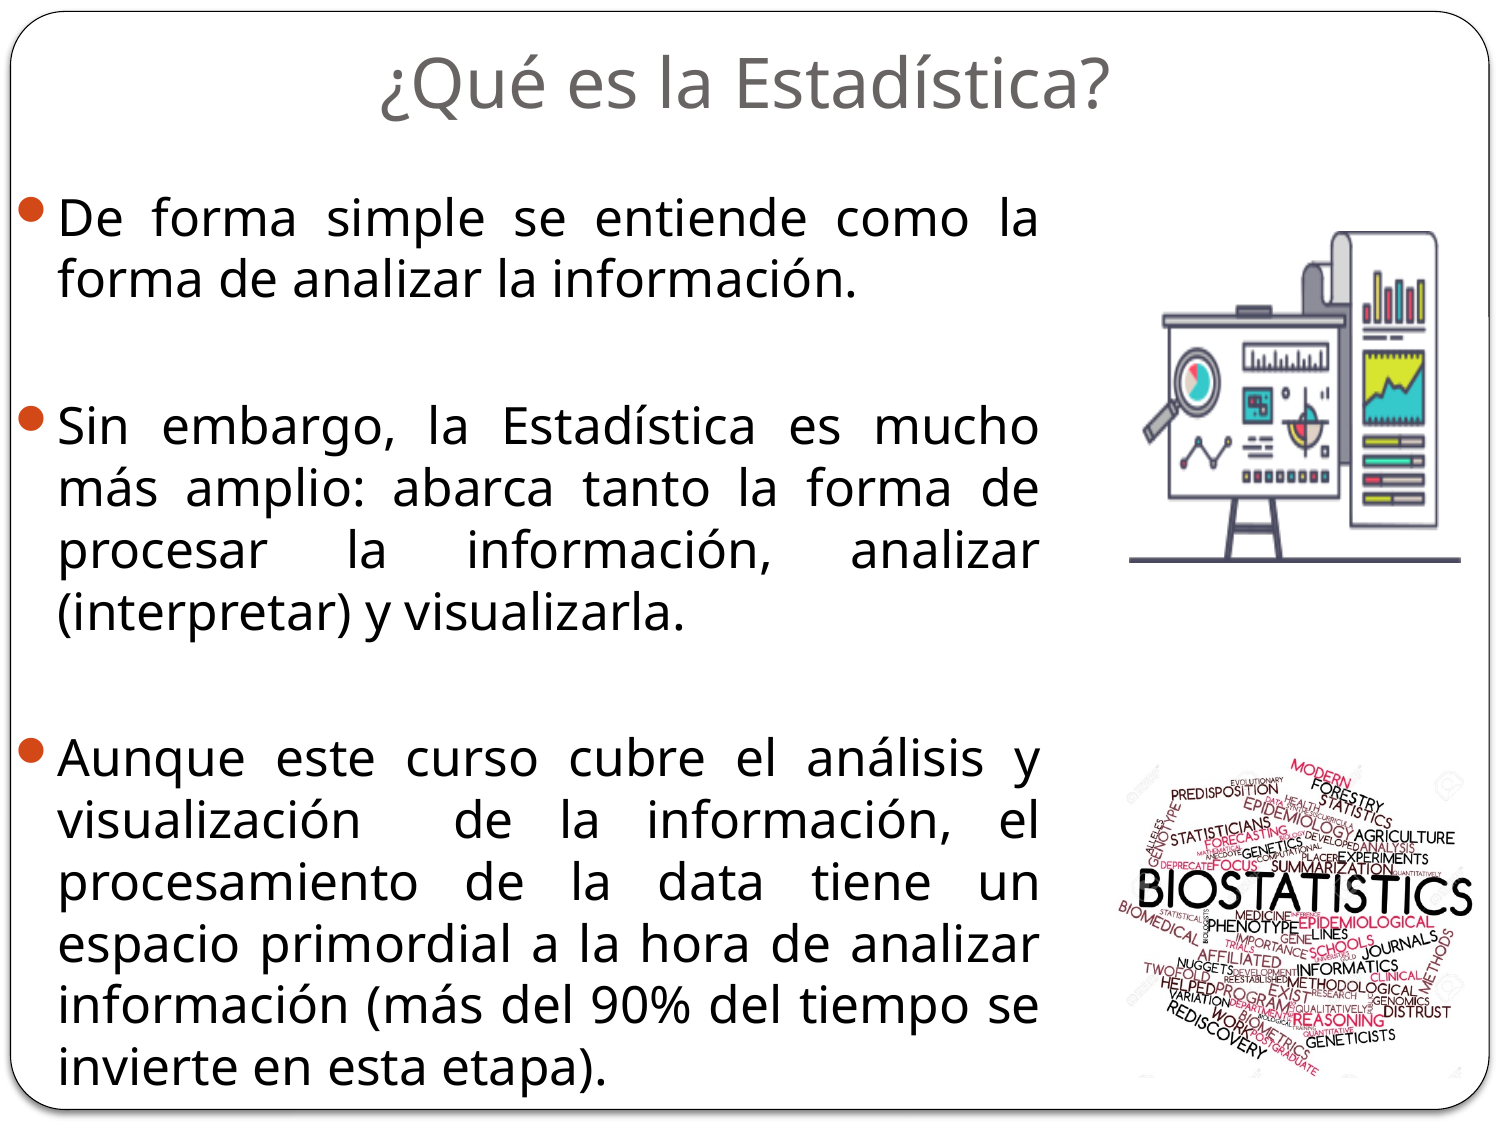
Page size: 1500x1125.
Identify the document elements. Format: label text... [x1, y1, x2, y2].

list De forma simple se entiende como la forma de analizar la información. Sin embargo, la Estadística es mucho más amplio: abarca tanto la forma de procesar la información, analizar (interpretar) y visualizarla. Aunque este curso cubre el análisis y visualización de la información, el procesamiento de la data tiene un espacio primordial a la hora de analizar información (más del 90% del tiempo se invierte en esta etapa). [0, 177, 1058, 1106]
picture [1129, 231, 1461, 563]
title ¿Qué es la Estadística? [72, 30, 1421, 138]
picture [1115, 755, 1474, 1078]
